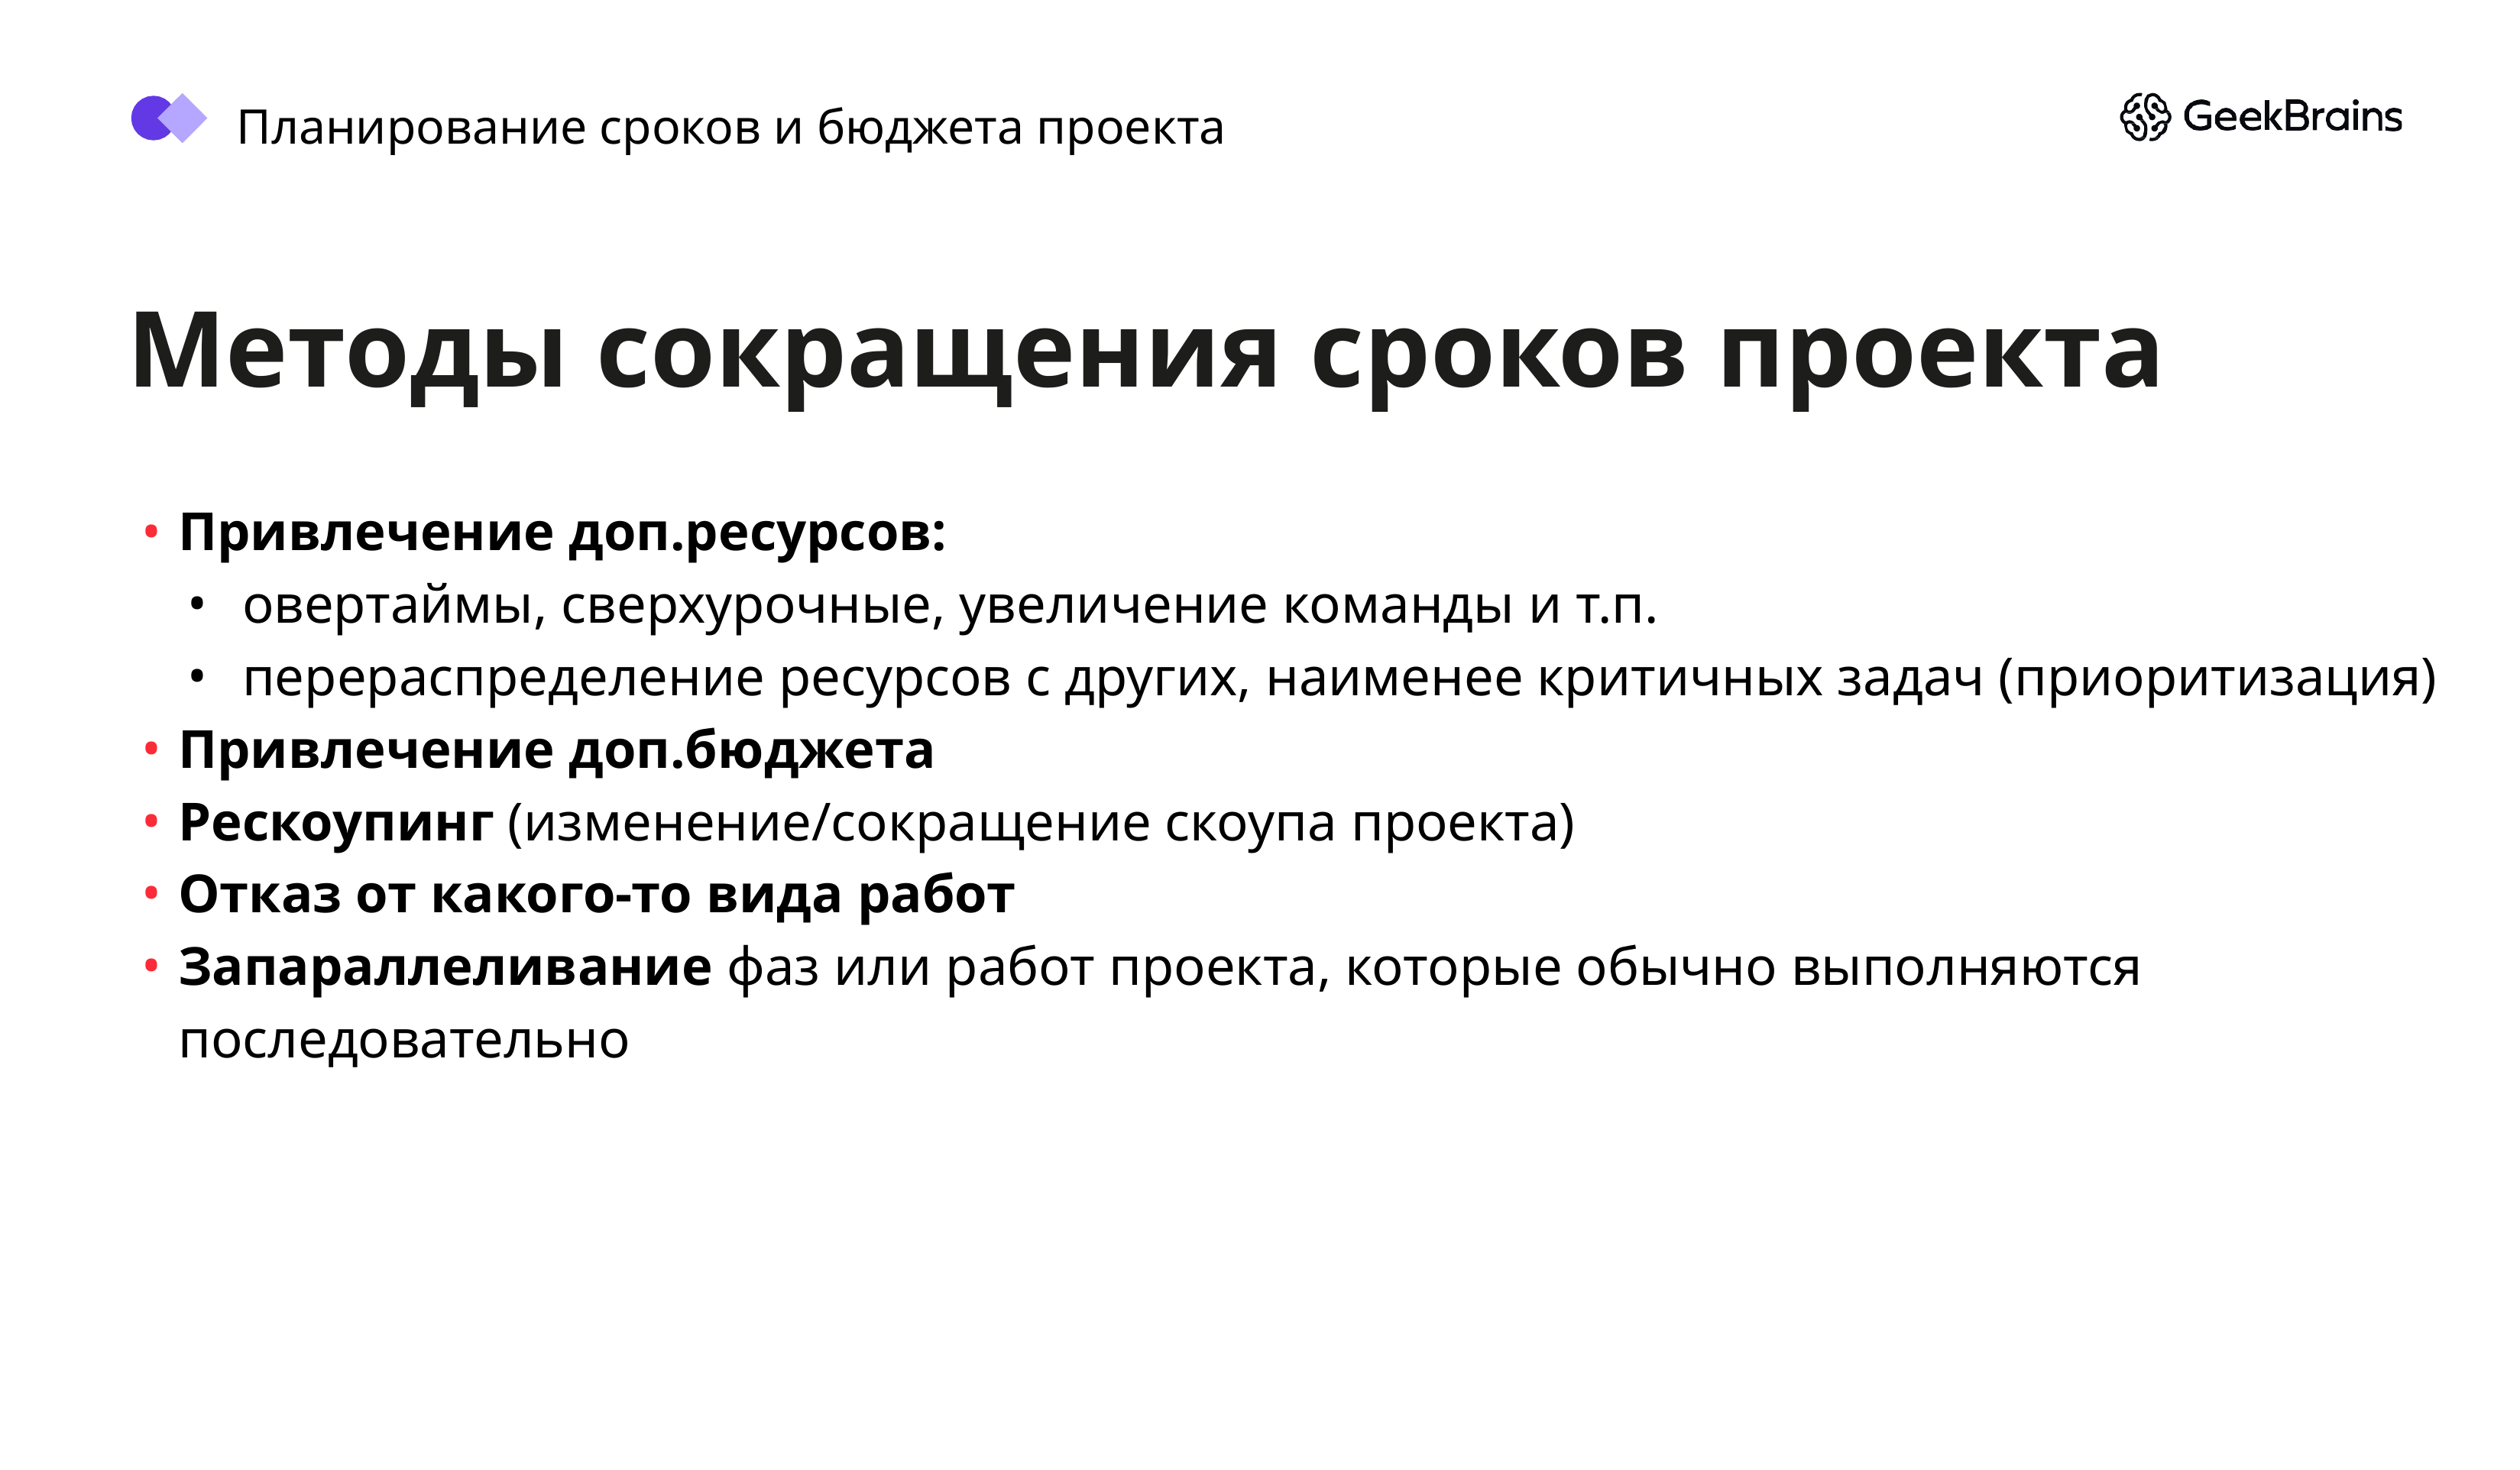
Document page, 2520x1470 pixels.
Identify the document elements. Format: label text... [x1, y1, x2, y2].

text_box Планирование сроков и бюджета проекта [225, 71, 1521, 178]
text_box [2120, 92, 2402, 141]
text_box Привлечение доп.ресурсов: овертаймы, сверхурочные, увеличение команды и т.п. перераспределение ресурсов с других, наименее критичных задач (приоритизация) Привлечение доп.бюджета Рескоупинг (изменение/сокращение скоупа проекта) Отказ от какого-то вида работ Запараллеливание фаз или работ проекта, которые обычно выполняются последовательно [128, 461, 2450, 1355]
text_box [157, 92, 208, 144]
title Методы сокращения сроков проекта [125, 280, 2387, 410]
text_box [131, 96, 171, 141]
